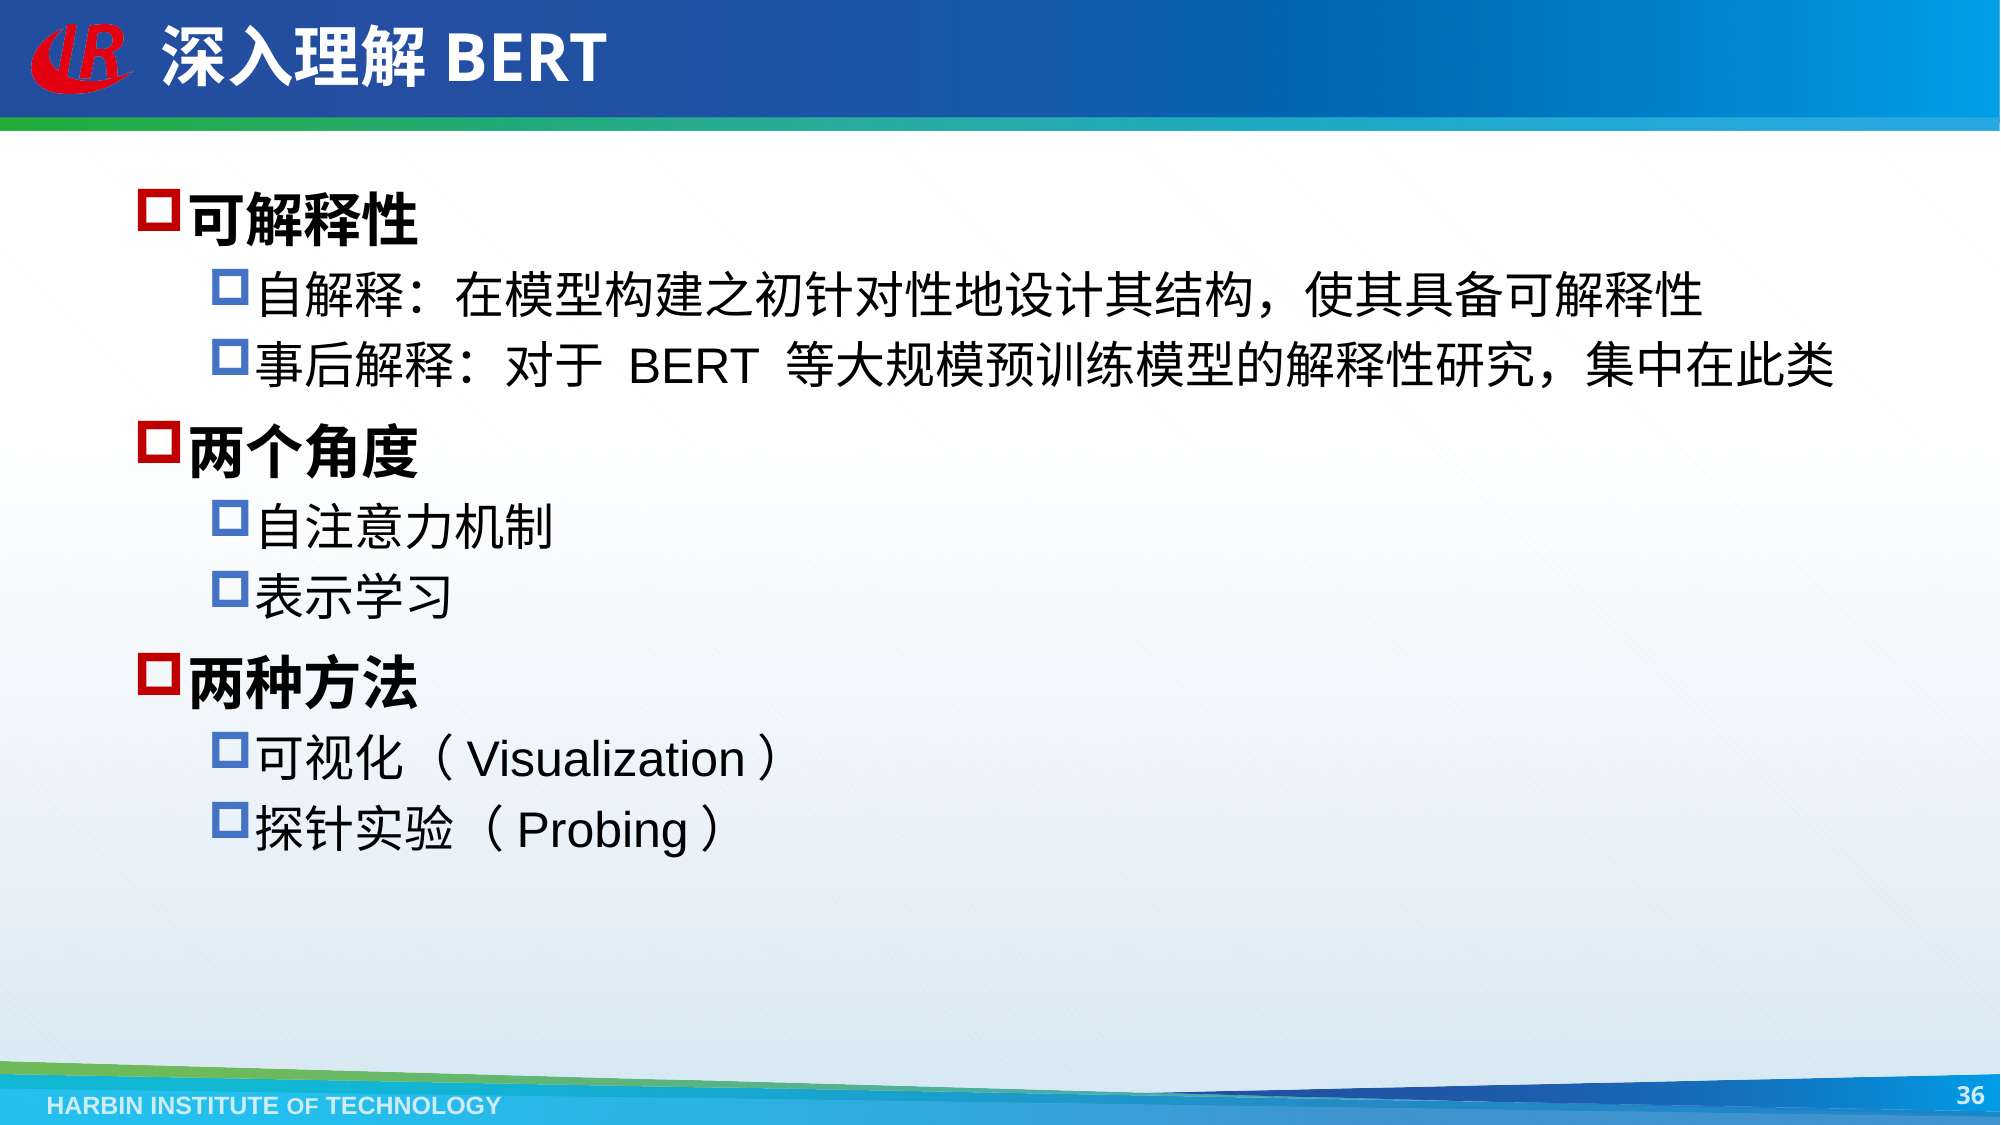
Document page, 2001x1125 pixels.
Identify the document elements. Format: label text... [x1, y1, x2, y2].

picture [0, 1061, 2000, 1125]
picture [0, 0, 2000, 131]
slide_number 36 [1623, 1072, 2000, 1110]
list 可解释性 自解释：在模型构建之初针对性地设计其结构，使其具备可解释性 事后解释：对于 BERT 等大规模预训练模型的解释性研究，集中在此类 两个角度 自注意力机制 表示学习 两种方法 可视化（Visualization） 探针实验（Probing） [118, 175, 1890, 1047]
title 深入理解BERT [145, 16, 1166, 96]
footer HARBIN INSTITUTE OF TECHNOLOGY [31, 1081, 843, 1125]
